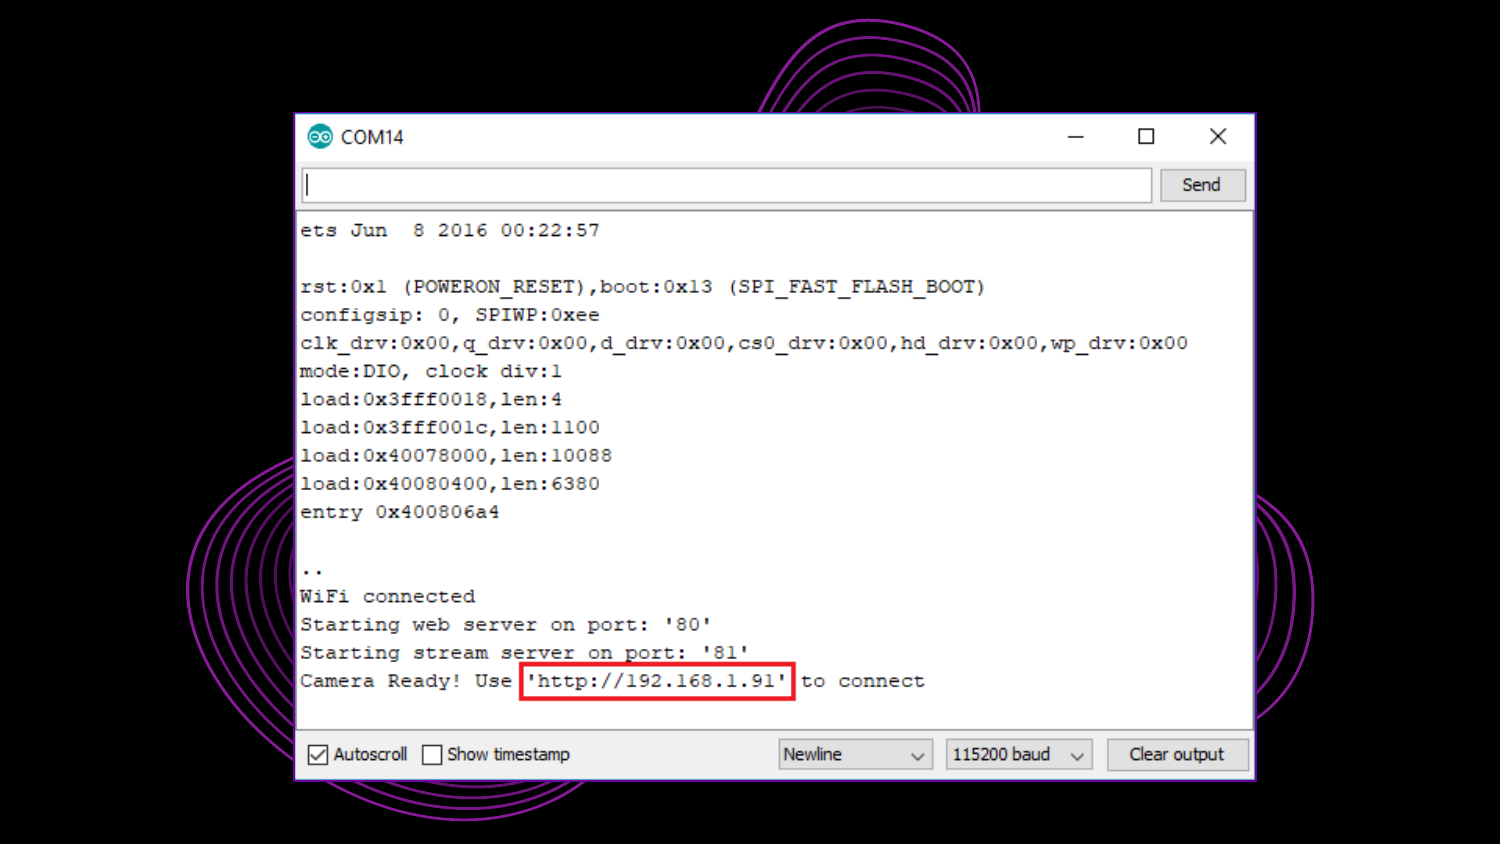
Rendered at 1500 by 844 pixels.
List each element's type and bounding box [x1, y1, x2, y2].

text_box [183, 2, 1317, 832]
picture [294, 112, 1256, 781]
